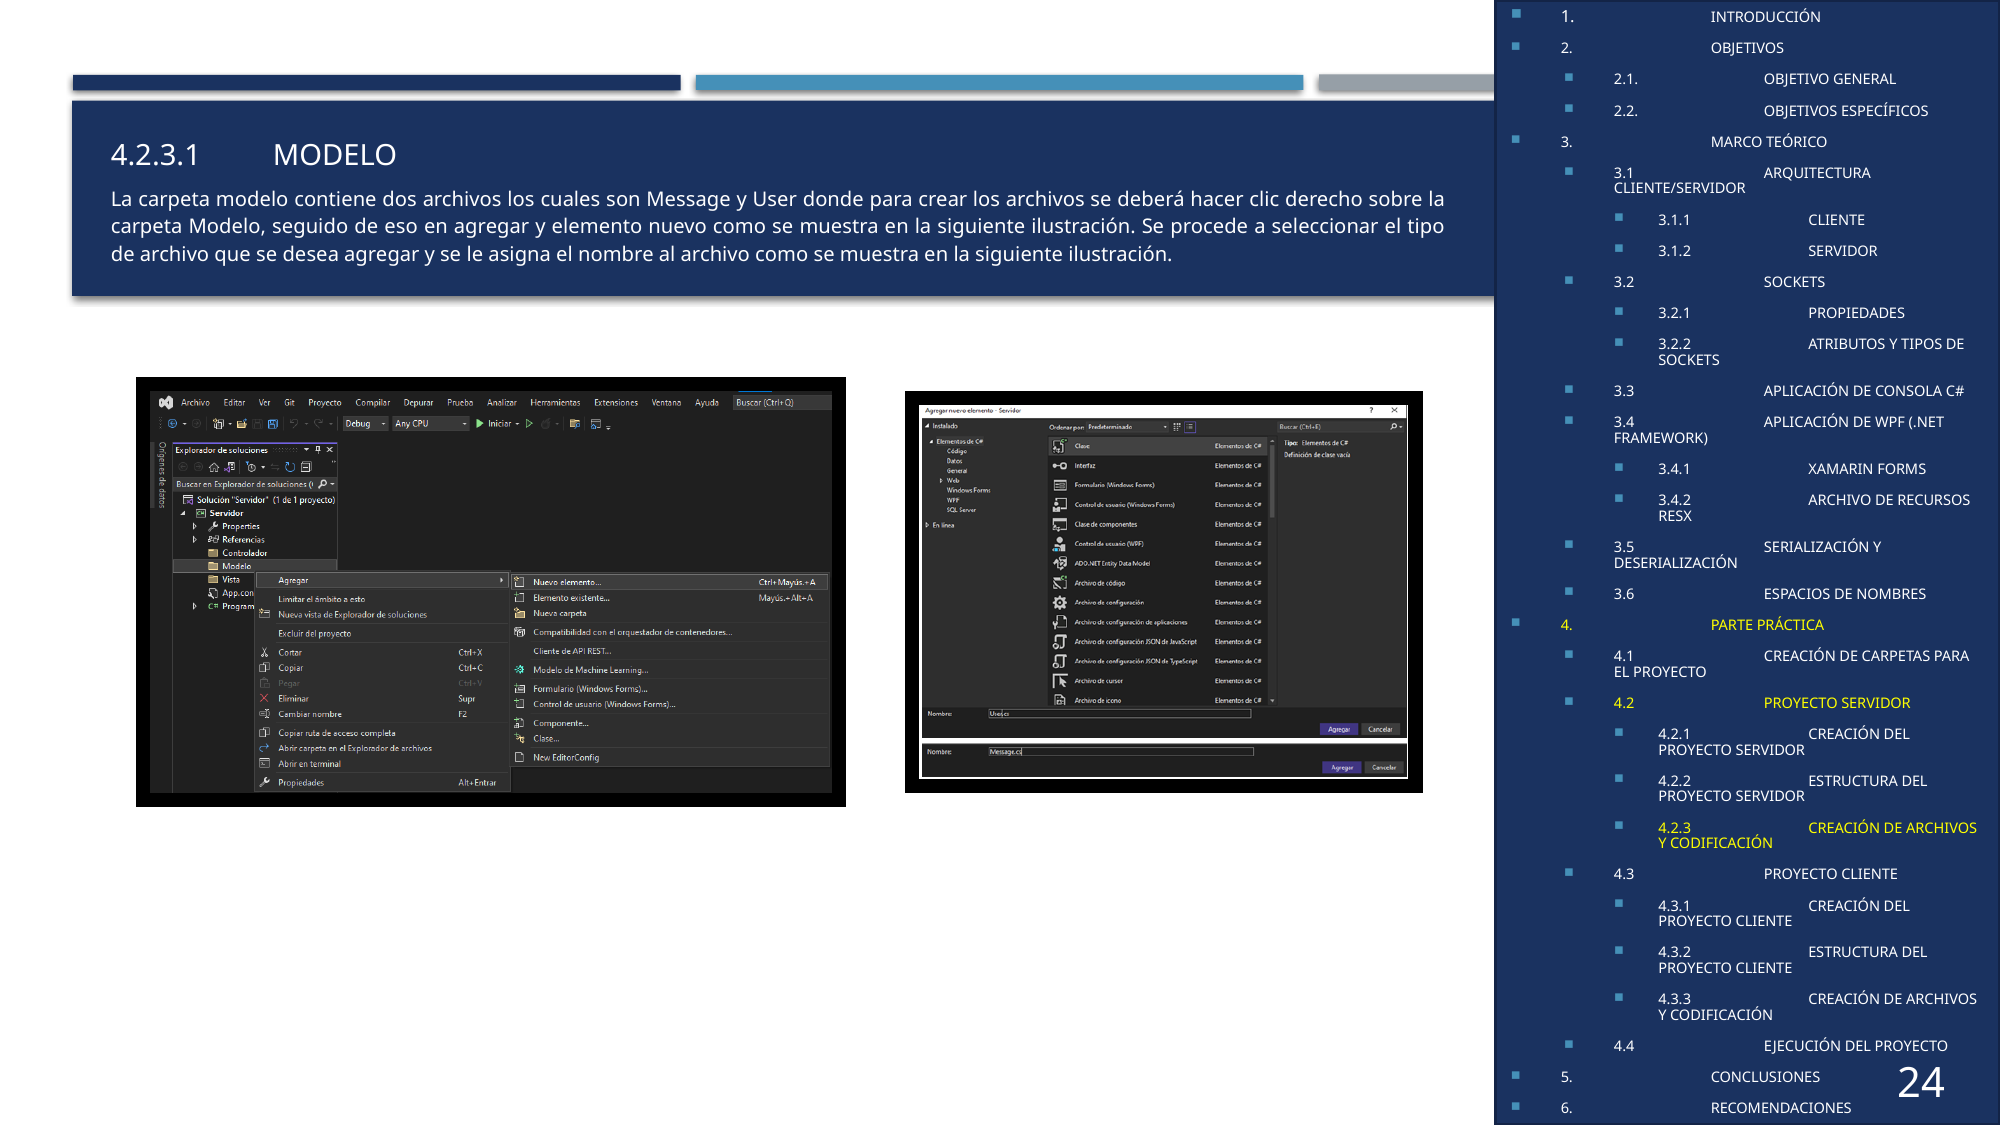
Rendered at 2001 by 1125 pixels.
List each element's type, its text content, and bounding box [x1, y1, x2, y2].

text_box 1. INTRODUCCIÓN 2. OBJETIVOS 2.1. OBJETIVO GENERAL 2.2. OBJETIVOS ESPECÍFICOS 3. MARCO TEÓRICO 3.1 ARQUITECTURA CLIENTE/SERVIDOR 3.1.1 CLIENTE 3.1.2 SERVIDOR 3.2 SOCKETS 3.2.1 PROPIEDADES 3.2.2 ATRIBUTOS Y TIPOS DE SOCKETS 3.3 APLICACIÓN DE CONSOLA C# 3.4 APLICACIÓN DE WPF (.NET FRAMEWORK) 3.4.1 XAMARIN FORMS 3.4.2 ARCHIVO DE RECURSOS RESX 3.5 SERIALIZACIÓN Y DESERIALIZACIÓN 3.6 ESPACIOS DE NOMBRES 4. PARTE PRÁCTICA 4.1 CREACIÓN DE CARPETAS PARA EL PROYECTO 4.2 PROYECTO SERVIDOR 4.2.1 CREACIÓN DEL PROYECTO SERVIDOR 4.2.2 ESTRUCTURA DEL PROYECTO SERVIDOR 4.2.3 CREACIÓN DE ARCHIVOS Y CODIFICACIÓN 4.3 PROYECTO CLIENTE 4.3.1 CREACIÓN DEL PROYECTO CLIENTE 4.3.2 ESTRUCTURA DEL PROYECTO CLIENTE 4.3.3 CREACIÓN DE ARCHIVOS Y CODIFICACIÓN 4.4 EJECUCIÓN DEL PROYECTO 5. CONCLUSIONES 6. RECOMENDACIONES [1494, 0, 2000, 1125]
picture [918, 404, 1409, 780]
text_box 24 [1882, 1047, 1989, 1113]
picture [149, 390, 833, 794]
list 4.2.3.1 MODELO La carpeta modelo contiene dos archivos los cuales son Message y User donde para crear los archivos se deberá hacer clic derecho sobre la carpeta Modelo, seguido de eso en agregar y elemento nuevo como se muestra en la siguiente ilustración. Se procede a seleccionar el tipo de archivo que se desea agregar y se le asigna el nombre al archivo como se muestra en la siguiente ilustración. [95, 121, 1463, 275]
